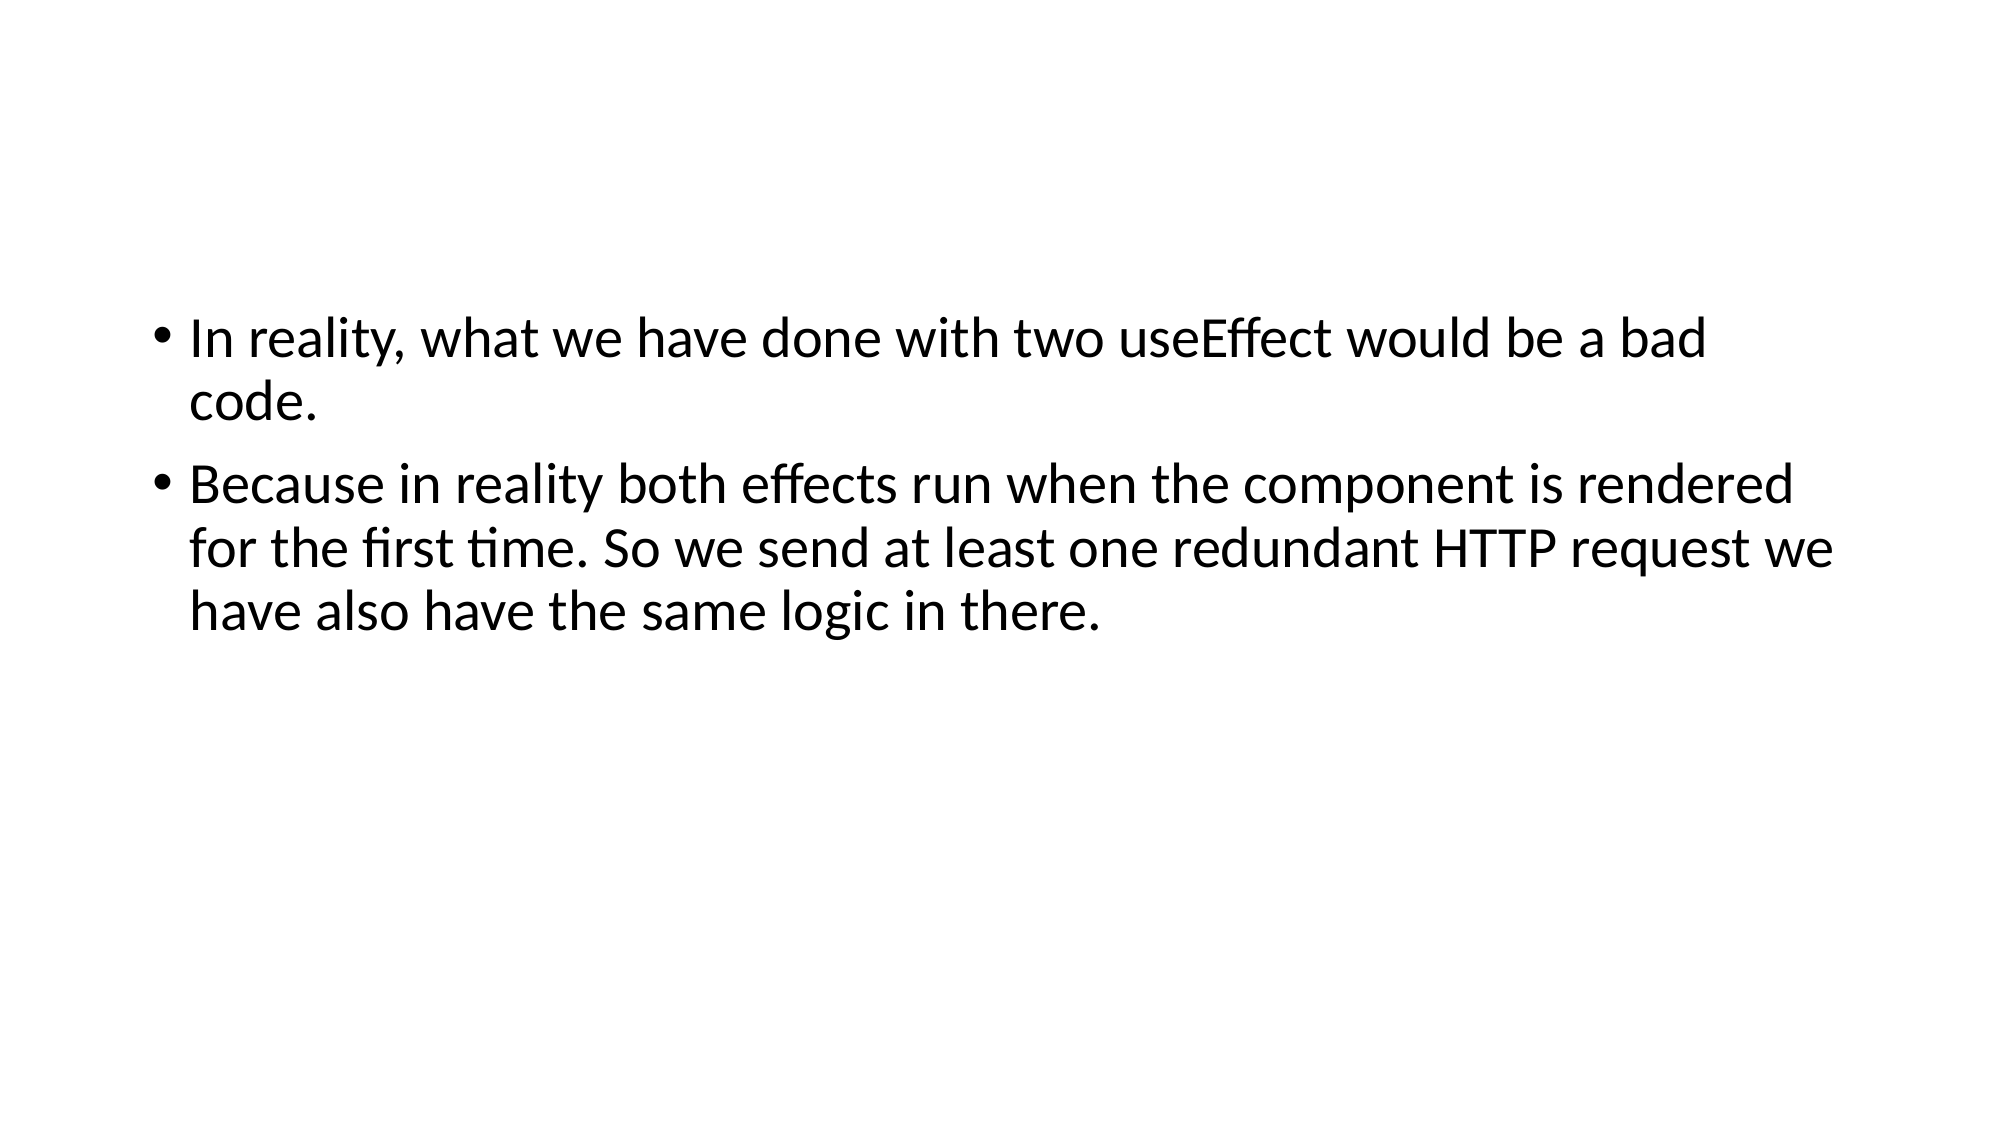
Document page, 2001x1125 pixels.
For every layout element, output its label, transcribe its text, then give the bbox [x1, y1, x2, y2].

list In reality, what we have done with two useEffect would be a bad code. Because in reality both effects run when the component is rendered for the first time. So we send at least one redundant HTTP request we have also have the same logic in there. [137, 299, 1863, 1014]
